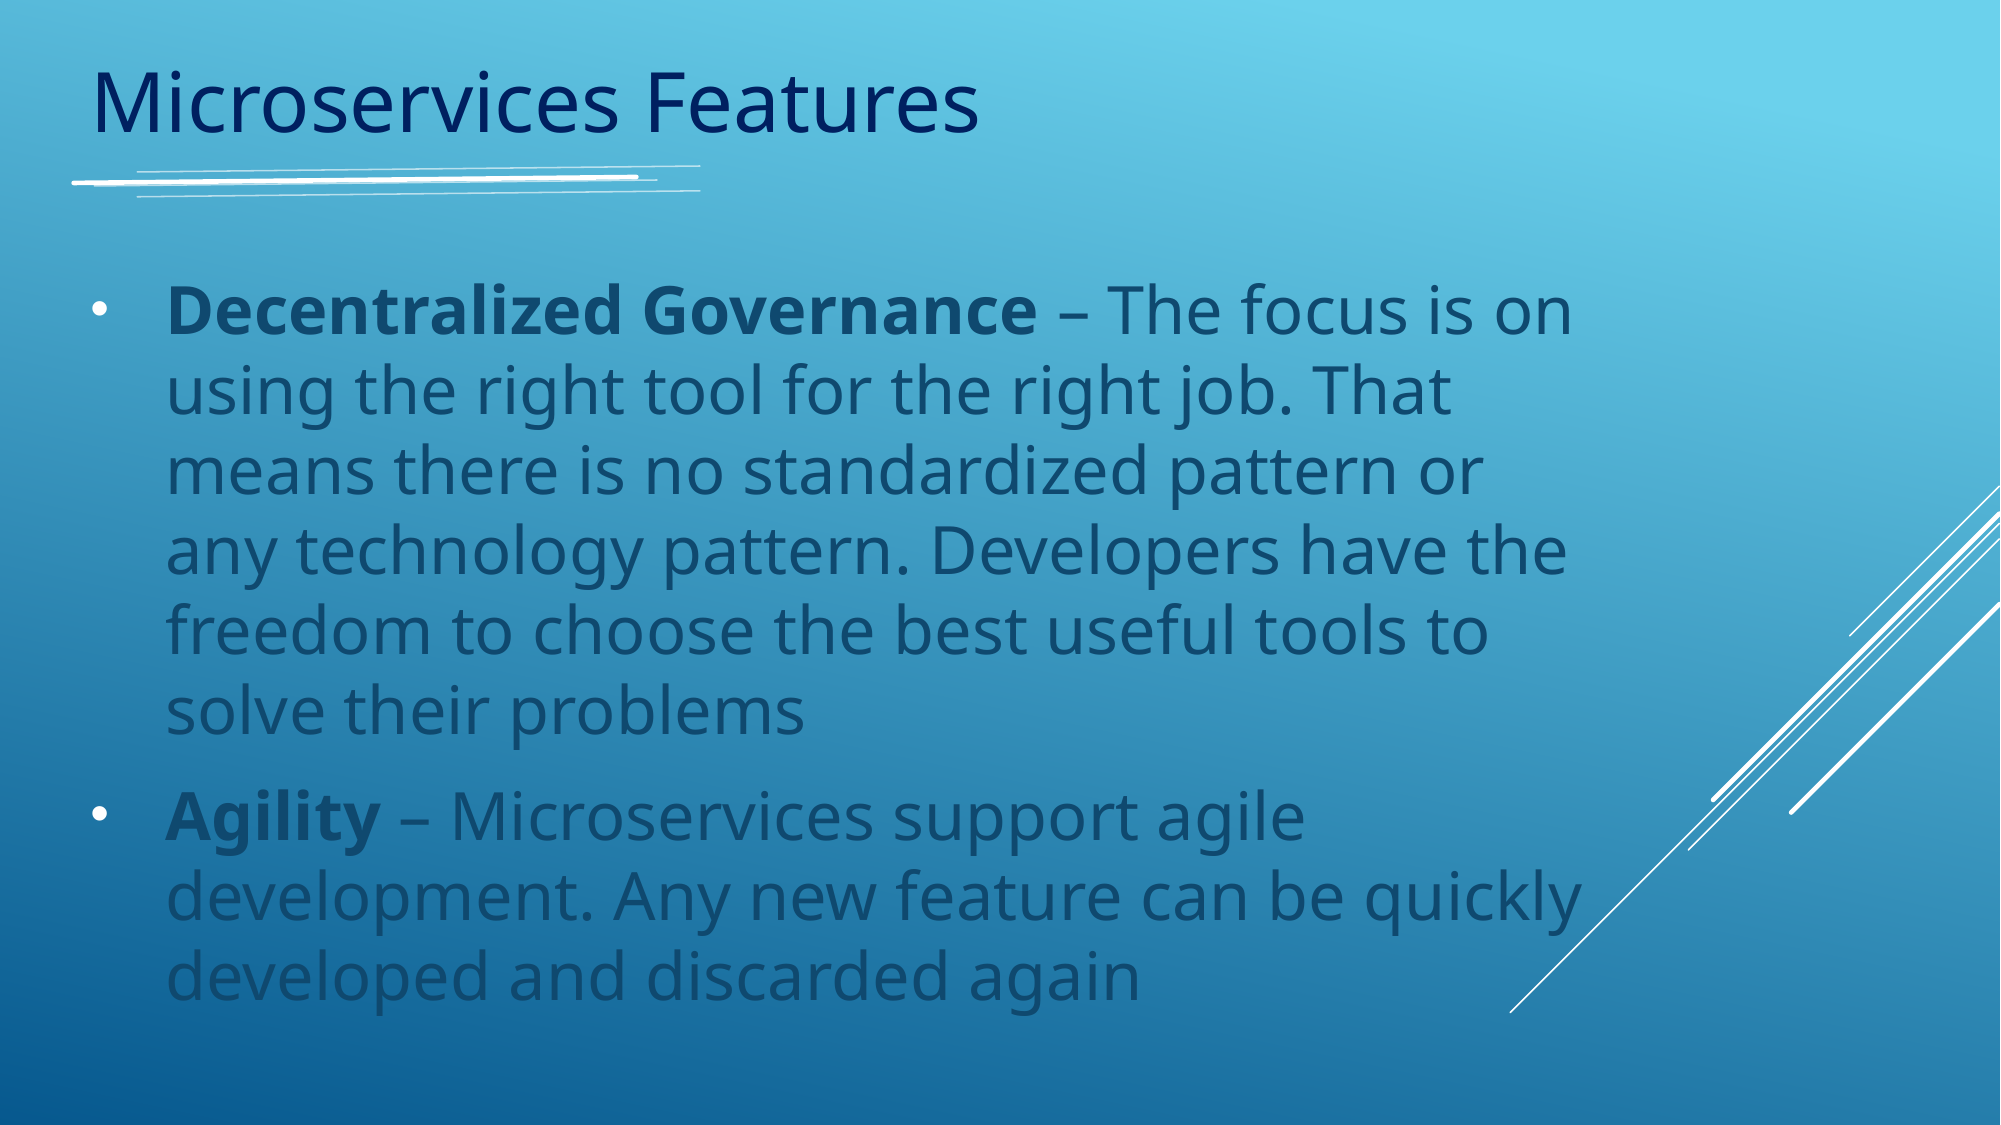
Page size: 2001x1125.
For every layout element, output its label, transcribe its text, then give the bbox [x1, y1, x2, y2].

text_box Microservices Features [75, 41, 1978, 157]
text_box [137, 165, 701, 173]
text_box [73, 176, 637, 184]
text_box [94, 179, 658, 187]
list Decentralized Governance – The focus is on using the right tool for the right job. That means there is no standardized pattern or any technology pattern. Developers have the freedom to choose the best useful tools to solve their problems Agility – Microservices support agile development. Any new feature can be quickly developed and discarded again [75, 260, 1600, 980]
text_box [137, 190, 701, 197]
